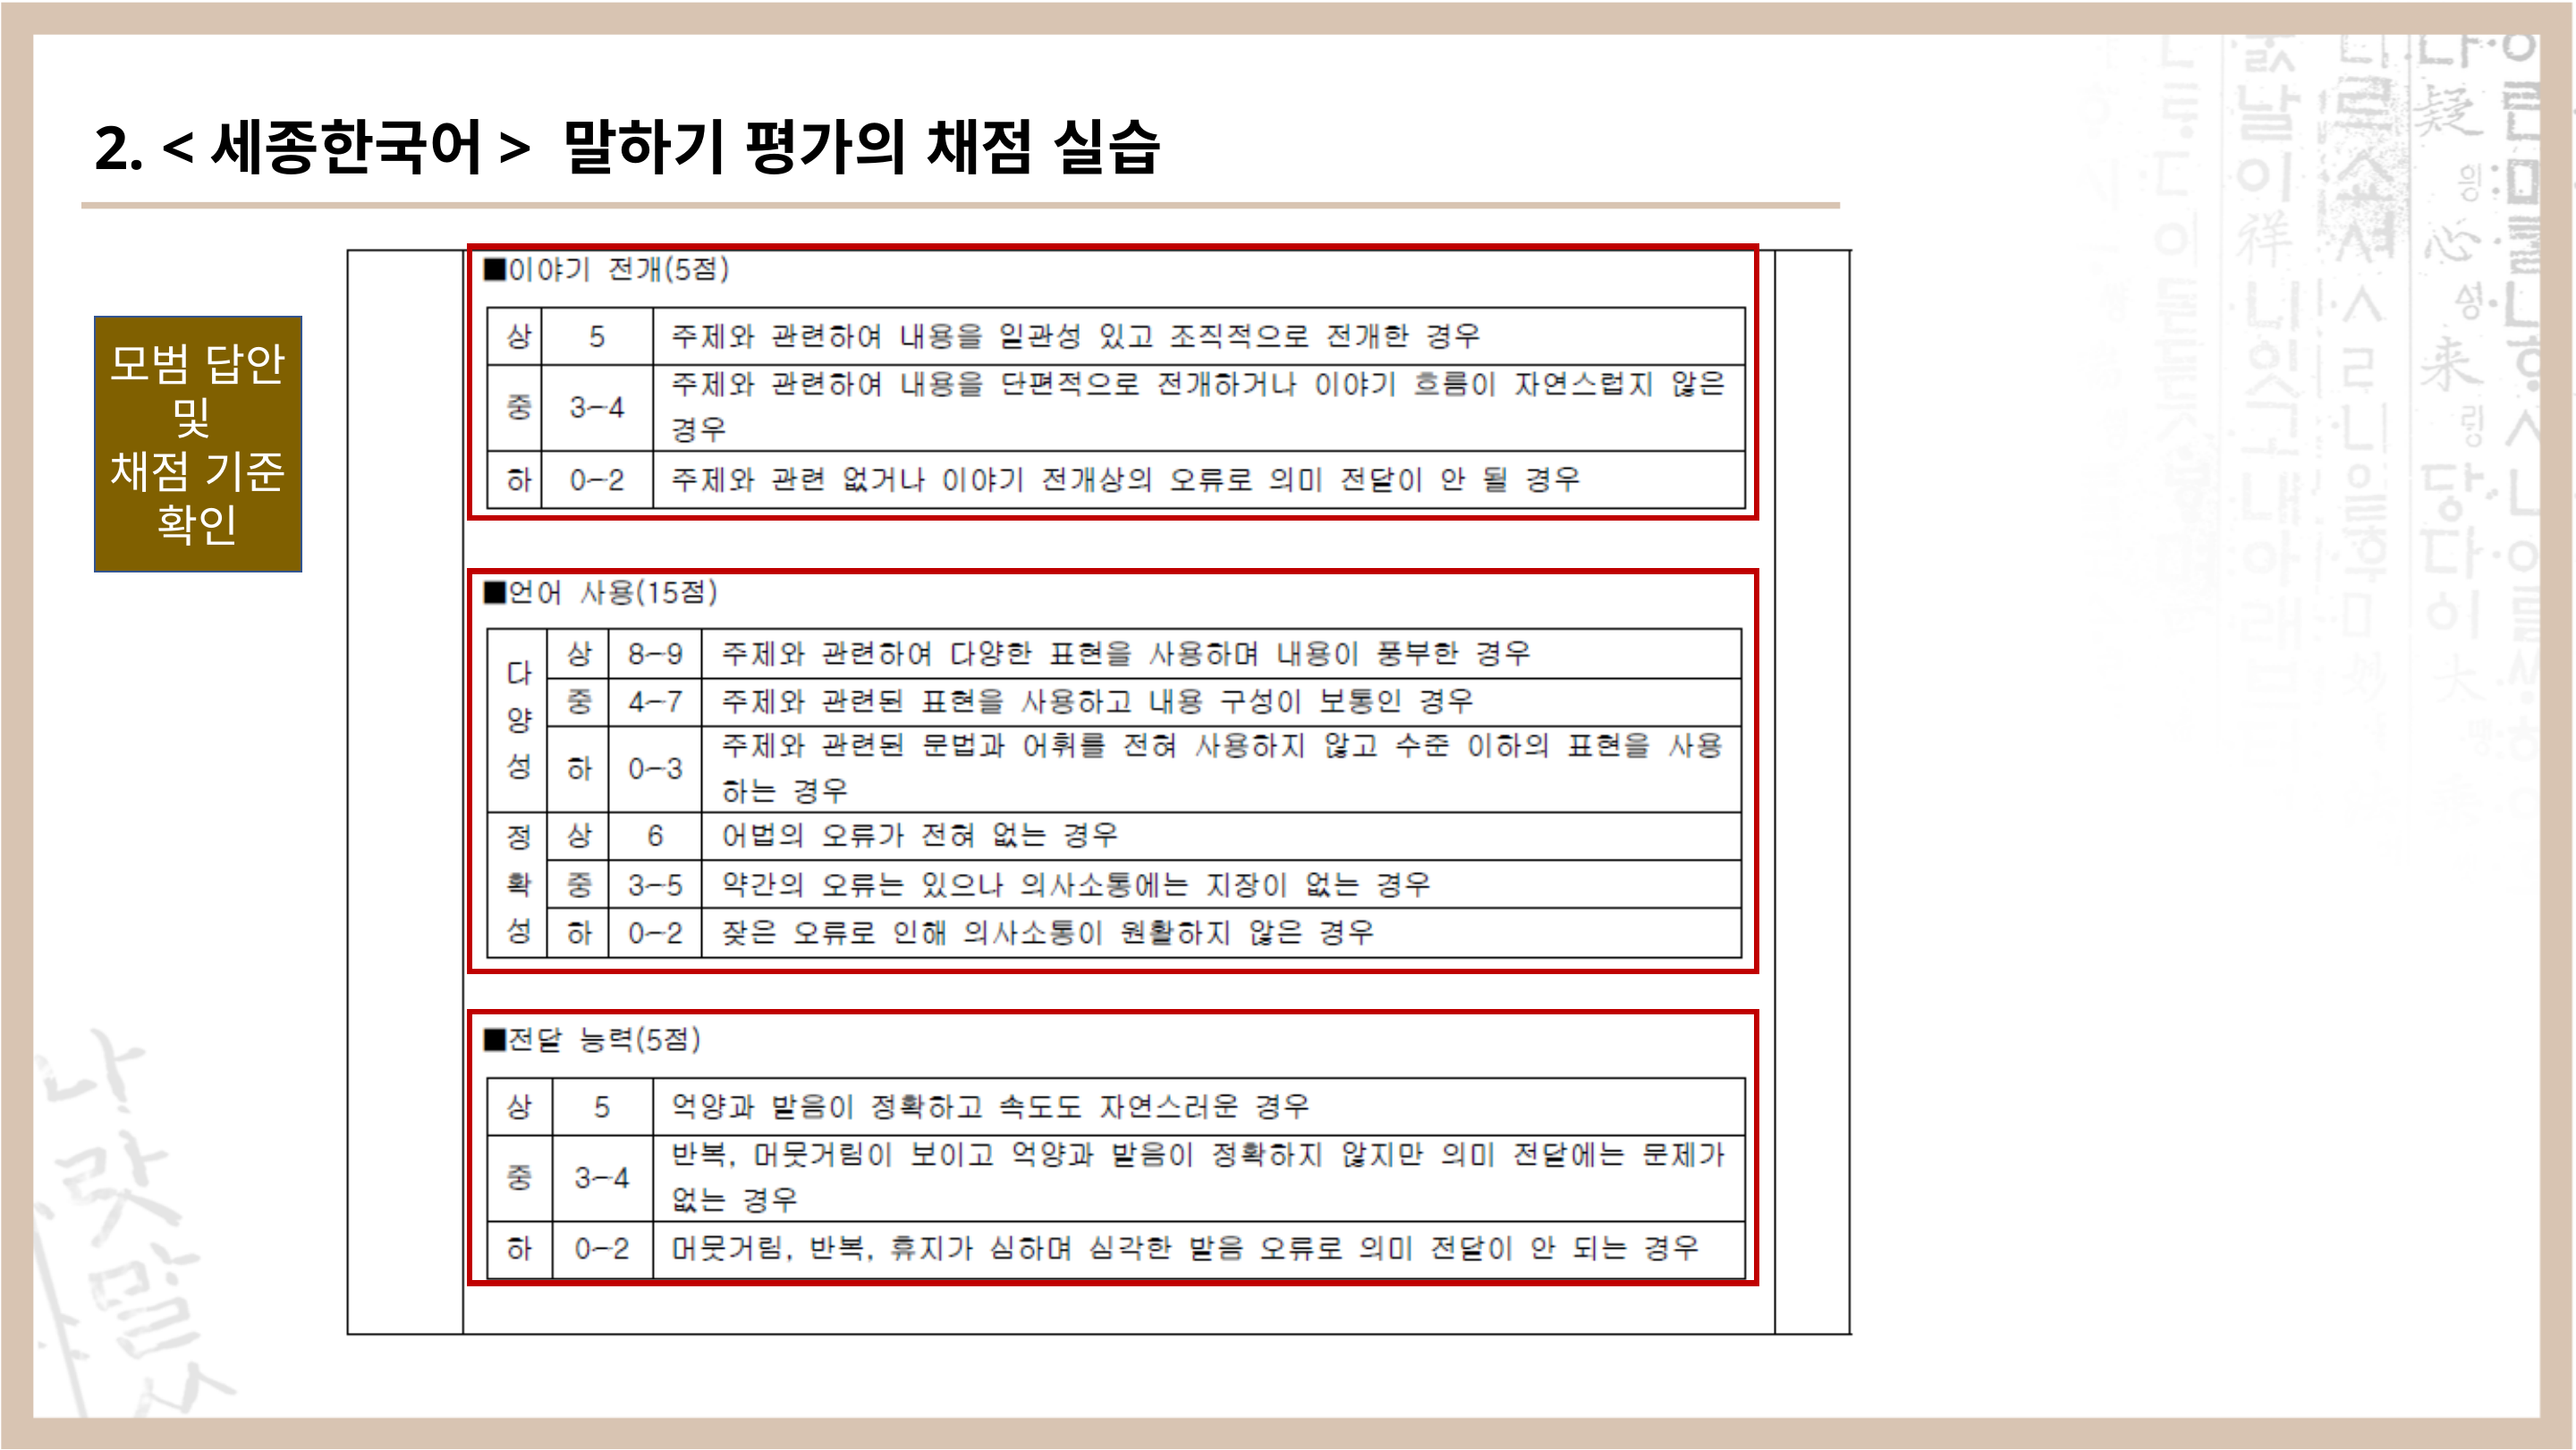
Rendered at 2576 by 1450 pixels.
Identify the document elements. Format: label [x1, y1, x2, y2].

text_box [343, 246, 1862, 1345]
picture [0, 0, 2576, 1449]
